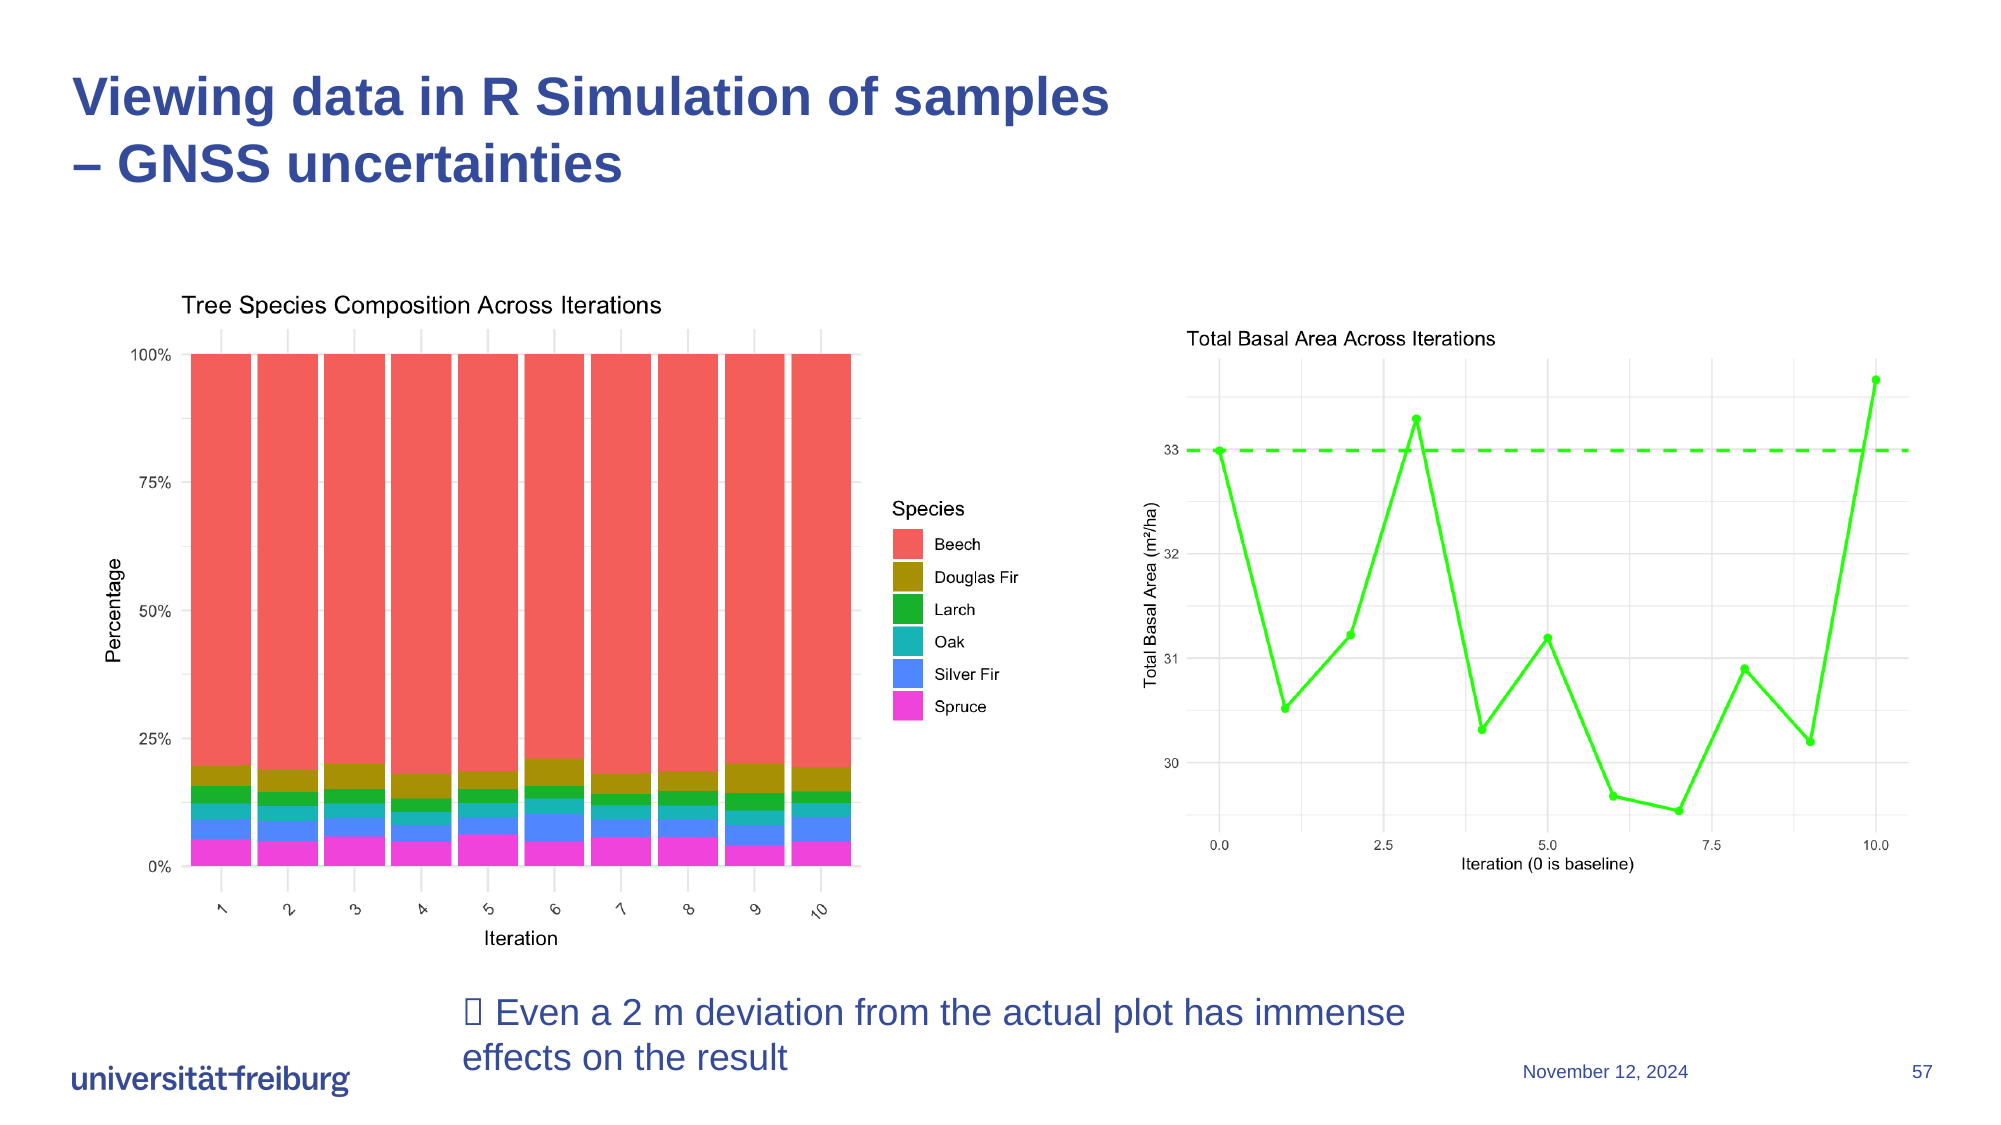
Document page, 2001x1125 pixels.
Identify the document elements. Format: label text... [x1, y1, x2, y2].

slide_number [1517, 1060, 1754, 1090]
slide_number 57 [1873, 1060, 1933, 1090]
picture [95, 285, 1039, 959]
picture [72, 1065, 351, 1097]
text_box  Even a 2 m deviation from the actual plot has immense effects on the result [447, 980, 1448, 1086]
title Viewing data in R Simulation of samples – GNSS uncertainties [72, 59, 1136, 278]
picture [1135, 322, 1917, 881]
